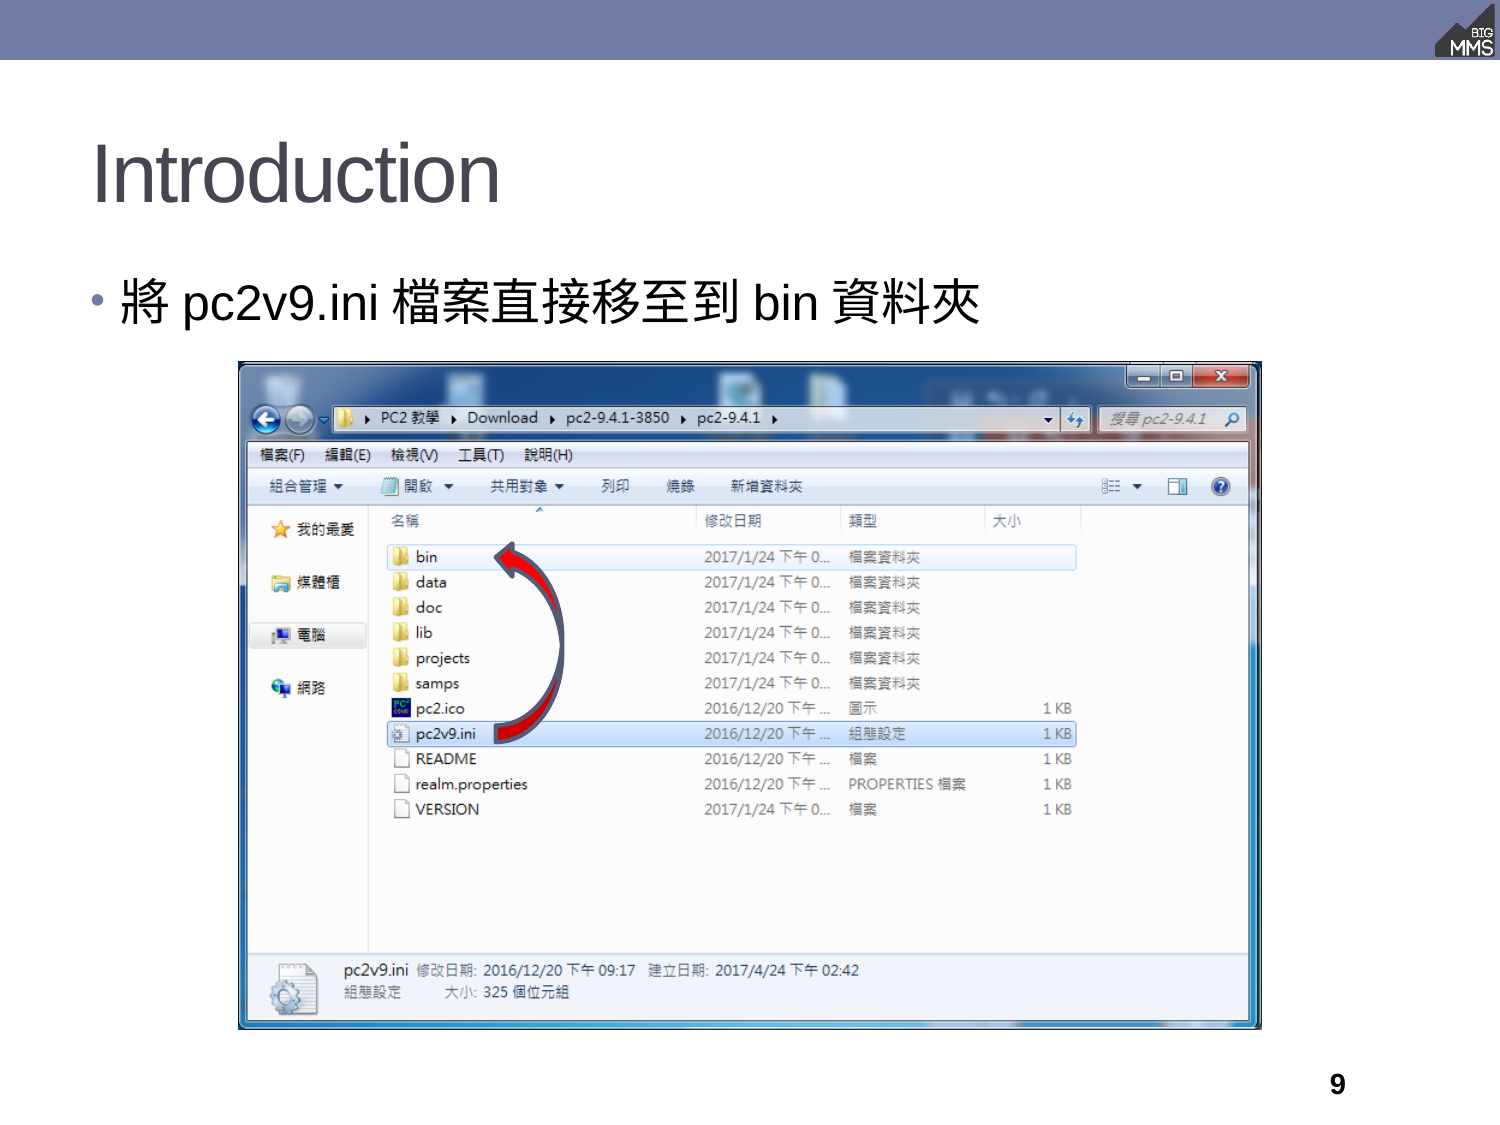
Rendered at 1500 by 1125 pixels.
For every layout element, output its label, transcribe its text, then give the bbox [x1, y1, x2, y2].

list 將pc2v9.ini檔案直接移至到bin資料夾 [75, 262, 1425, 1063]
slide_number 9 [1314, 1056, 1490, 1110]
picture [1433, 2, 1495, 58]
title Introduction [75, 87, 1425, 250]
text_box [238, 363, 1260, 1028]
picture [238, 361, 1262, 1030]
